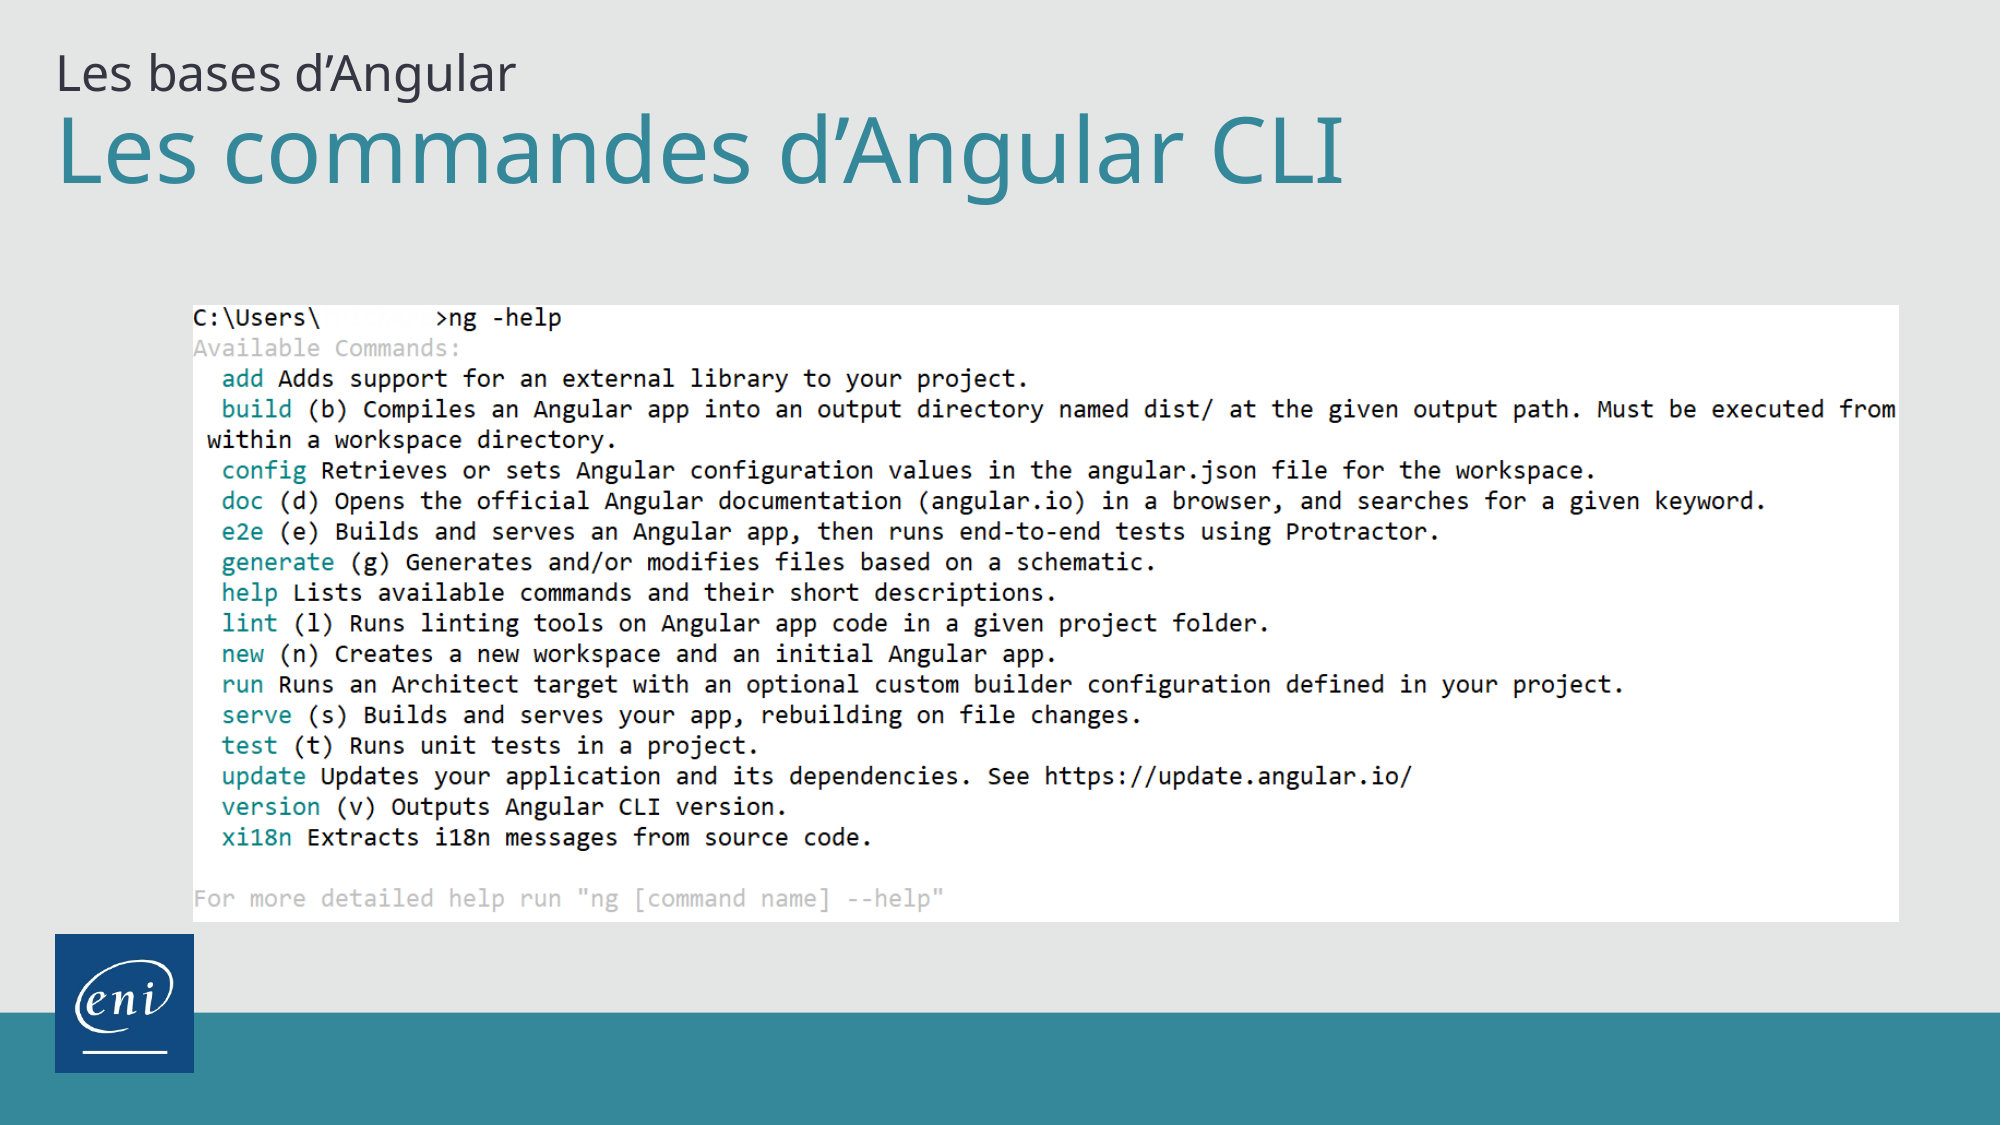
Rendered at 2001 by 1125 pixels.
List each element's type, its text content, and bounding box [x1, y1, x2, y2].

picture [193, 305, 1899, 922]
picture [55, 934, 194, 1073]
list Les bases d’Angular [55, 31, 1952, 103]
title Les commandes d’Angular CLI [55, 104, 1952, 303]
